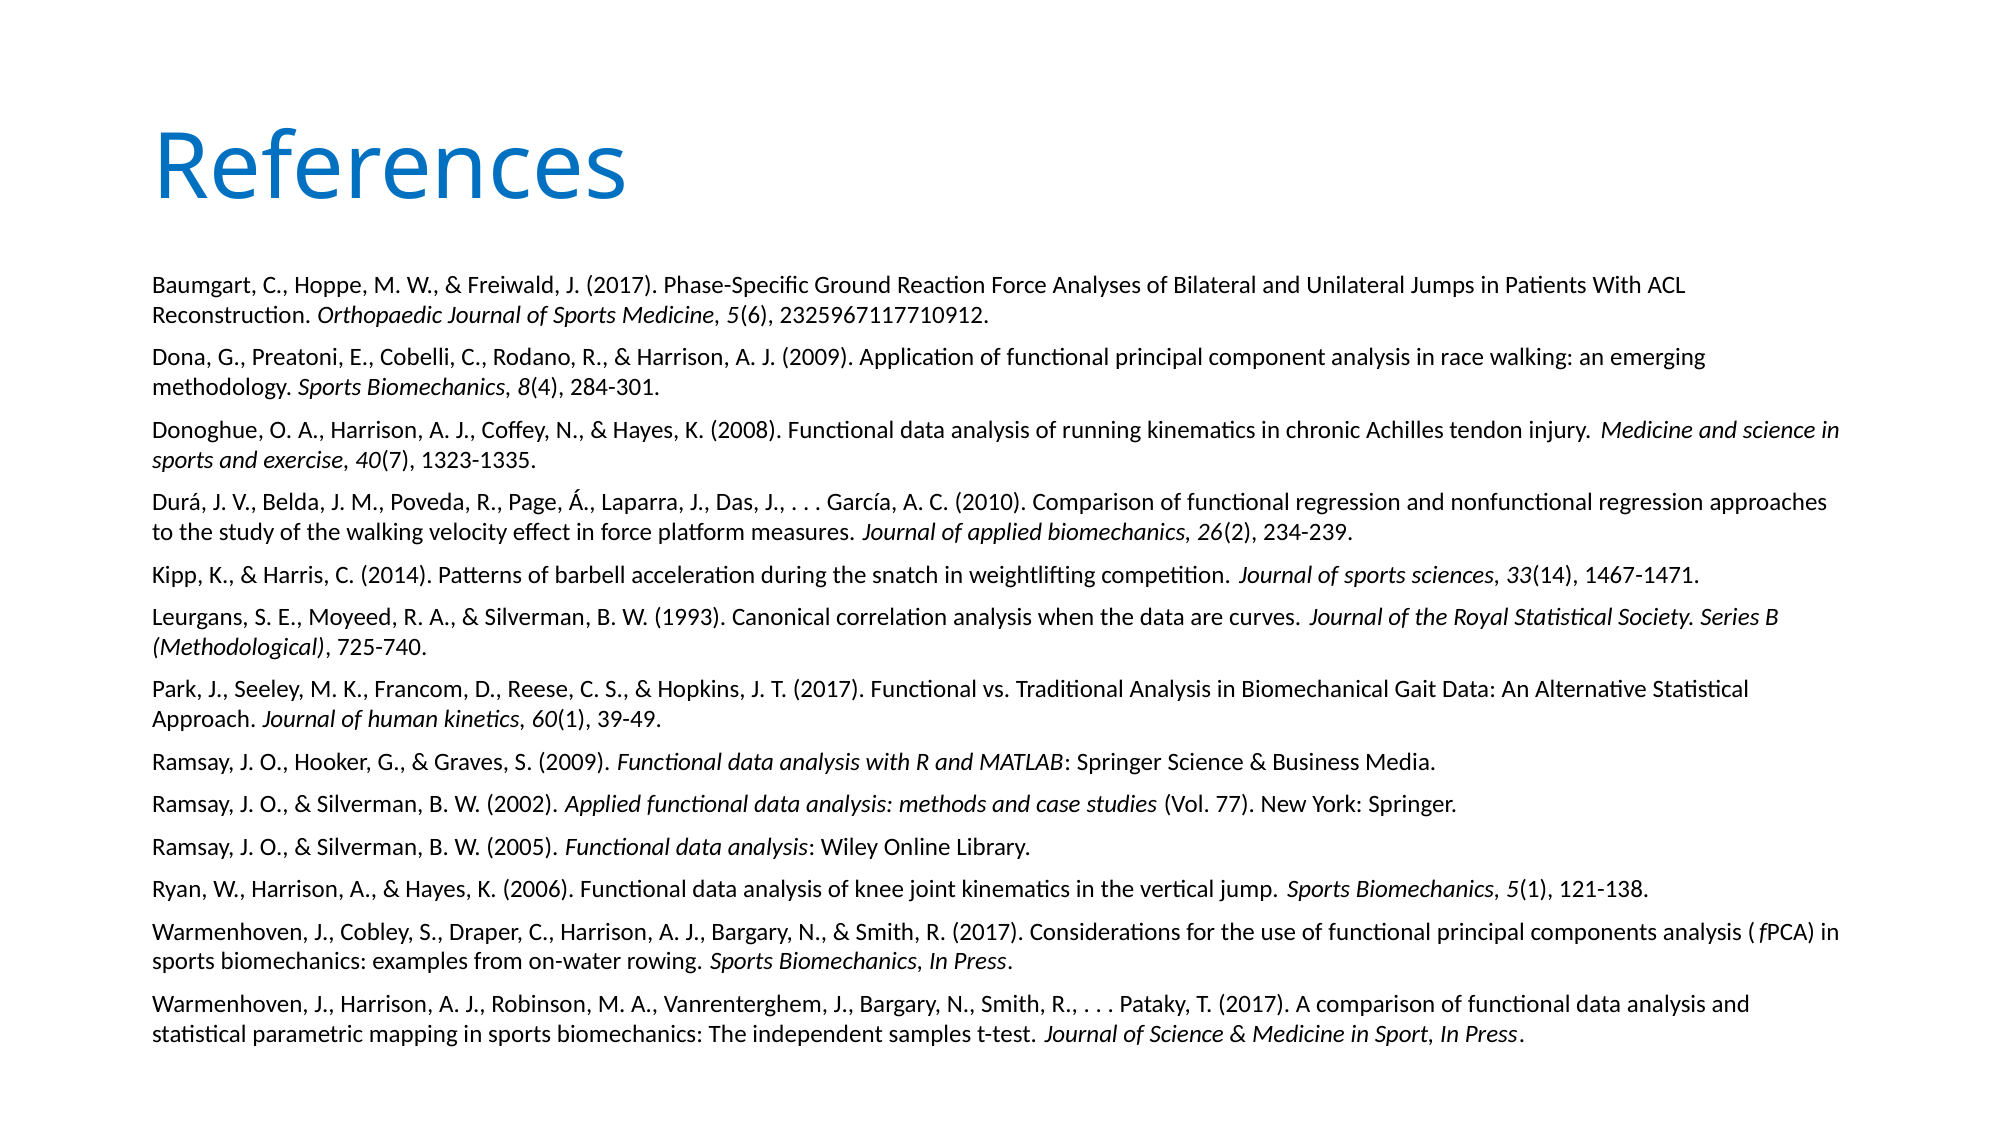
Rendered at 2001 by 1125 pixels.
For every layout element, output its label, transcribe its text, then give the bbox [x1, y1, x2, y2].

title References [137, 59, 1863, 261]
text_box Baumgart, C., Hoppe, M. W., & Freiwald, J. (2017). Phase-Specific Ground Reaction Force Analyses of Bilateral and Unilateral Jumps in Patients With ACL Reconstruction. Orthopaedic Journal of Sports Medicine, 5(6), 2325967117710912. Dona, G., Preatoni, E., Cobelli, C., Rodano, R., & Harrison, A. J. (2009). Application of functional principal component analysis in race walking: an emerging methodology. Sports Biomechanics, 8(4), 284-301. Donoghue, O. A., Harrison, A. J., Coffey, N., & Hayes, K. (2008). Functional data analysis of running kinematics in chronic Achilles tendon injury. Medicine and science in sports and exercise, 40(7), 1323-1335. Durá, J. V., Belda, J. M., Poveda, R., Page, Á., Laparra, J., Das, J., . . . García, A. C. (2010). Comparison of functional regression and nonfunctional regression approaches to the study of the walking velocity effect in force platform measures. Journal of applied biomechanics, 26(2), 234-239. Kipp, K., & Harris, C. (2014). Patterns of barbell acceleration during the snatch in weightlifting competition. Journal of sports sciences, 33(14), 1467-1471. Leurgans, S. E., Moyeed, R. A., & Silverman, B. W. (1993). Canonical correlation analysis when the data are curves. Journal of the Royal Statistical Society. Series B (Methodological), 725-740. Park, J., Seeley, M. K., Francom, D., Reese, C. S., & Hopkins, J. T. (2017). Functional vs. Traditional Analysis in Biomechanical Gait Data: An Alternative Statistical Approach. Journal of human kinetics, 60(1), 39-49. Ramsay, J. O., Hooker, G., & Graves, S. (2009). Functional data analysis with R and MATLAB: Springer Science & Business Media. Ramsay, J. O., & Silverman, B. W. (2002). Applied functional data analysis: methods and case studies (Vol. 77). New York: Springer. Ramsay, J. O., & Silverman, B. W. (2005). Functional data analysis: Wiley Online Library. Ryan, W., Harrison, A., & Hayes, K. (2006). Functional data analysis of knee joint kinematics in the vertical jump. Sports Biomechanics, 5(1), 121-138. Warmenhoven, J., Cobley, S., Draper, C., Harrison, A. J., Bargary, N., & Smith, R. (2017). Considerations for the use of functional principal components analysis (fPCA) in sports biomechanics: examples from on-water rowing. Sports Biomechanics, In Press. Warmenhoven, J., Harrison, A. J., Robinson, M. A., Vanrenterghem, J., Bargary, N., Smith, R., . . . Pataky, T. (2017). A comparison of functional data analysis and statistical parametric mapping in sports biomechanics: The independent samples t-test. Journal of Science & Medicine in Sport, In Press. [137, 261, 1863, 1125]
